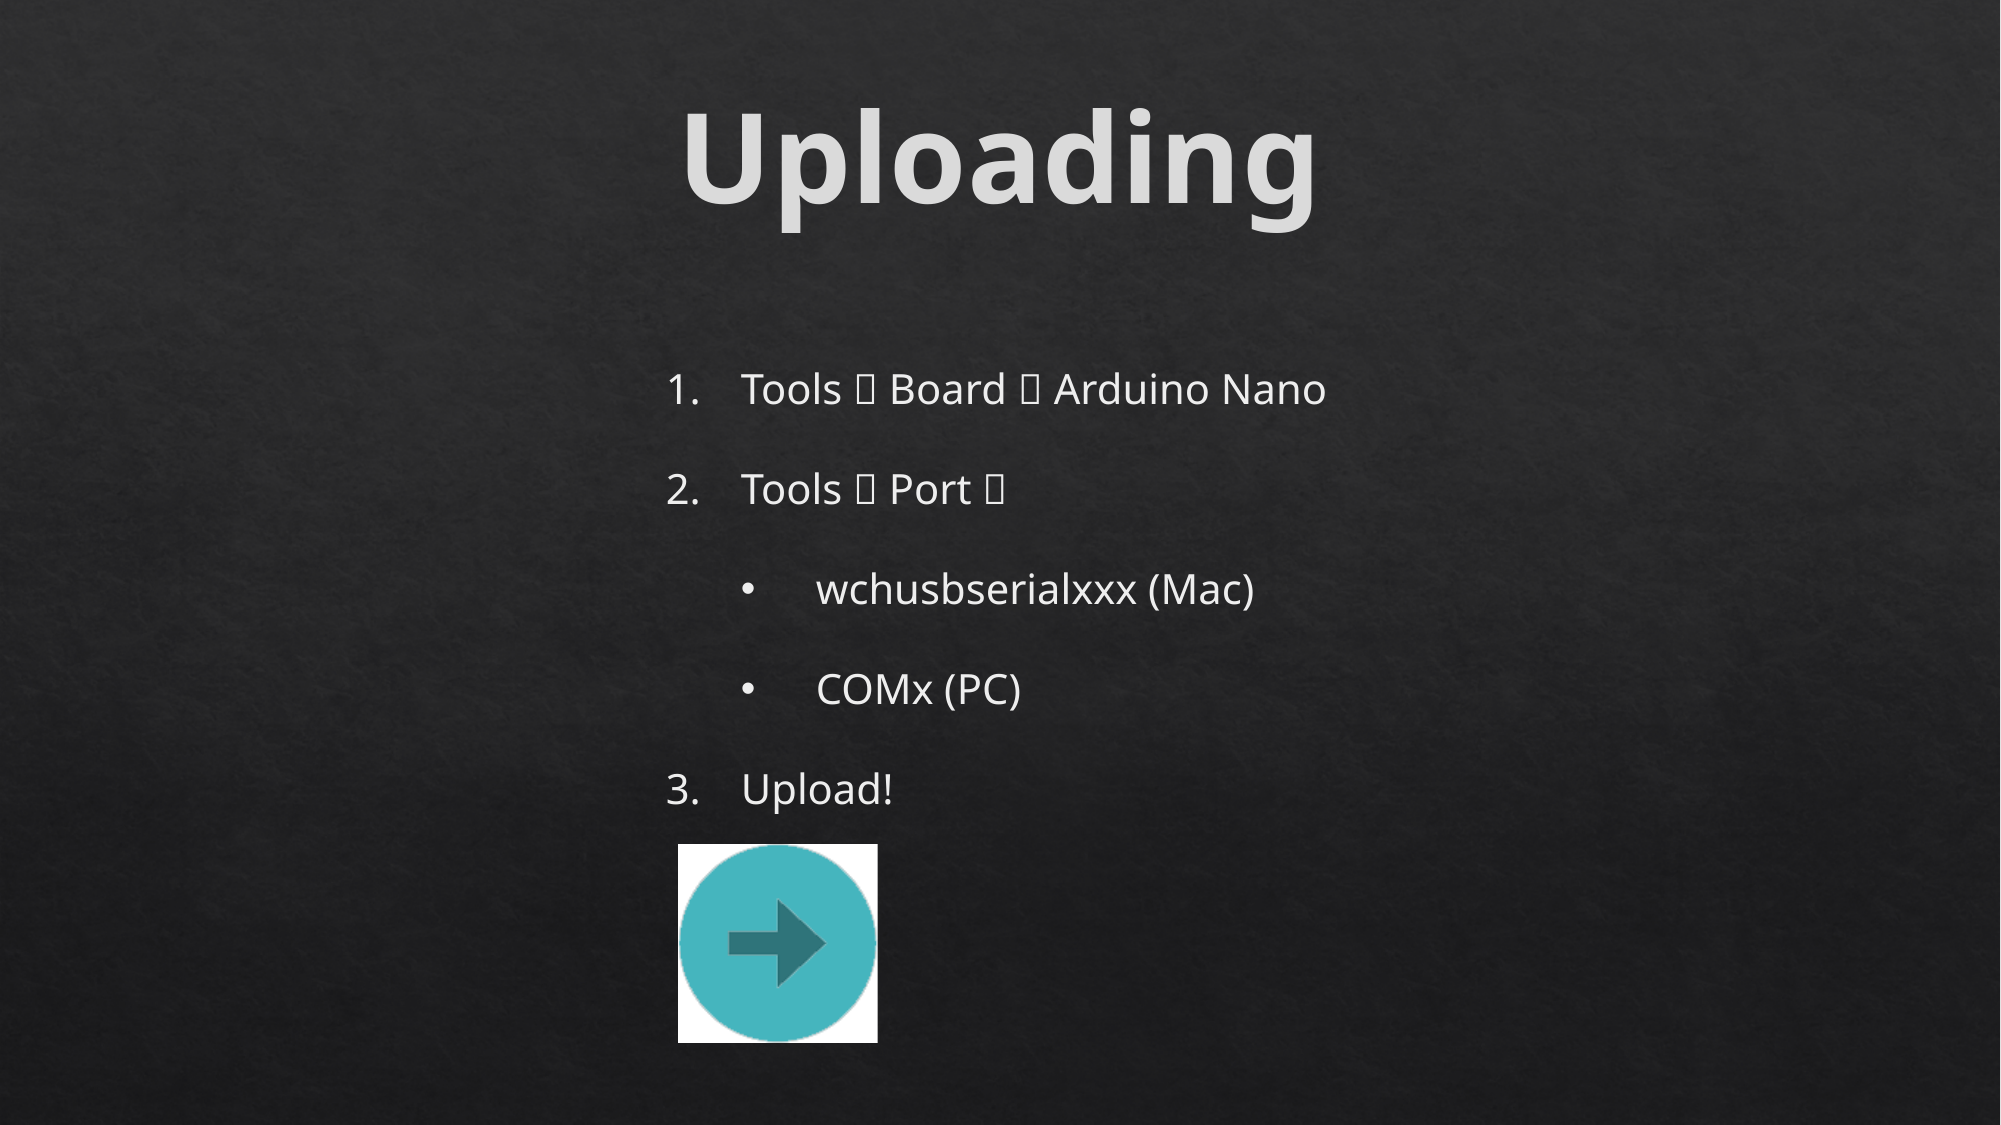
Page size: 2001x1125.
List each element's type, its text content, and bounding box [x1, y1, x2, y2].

text_box Tools  Board  Arduino Nano Tools  Port  wchusbserialxxx (Mac) COMx (PC) Upload! [651, 305, 1343, 871]
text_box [677, 844, 878, 1043]
text_box Uploading [663, 71, 1337, 236]
